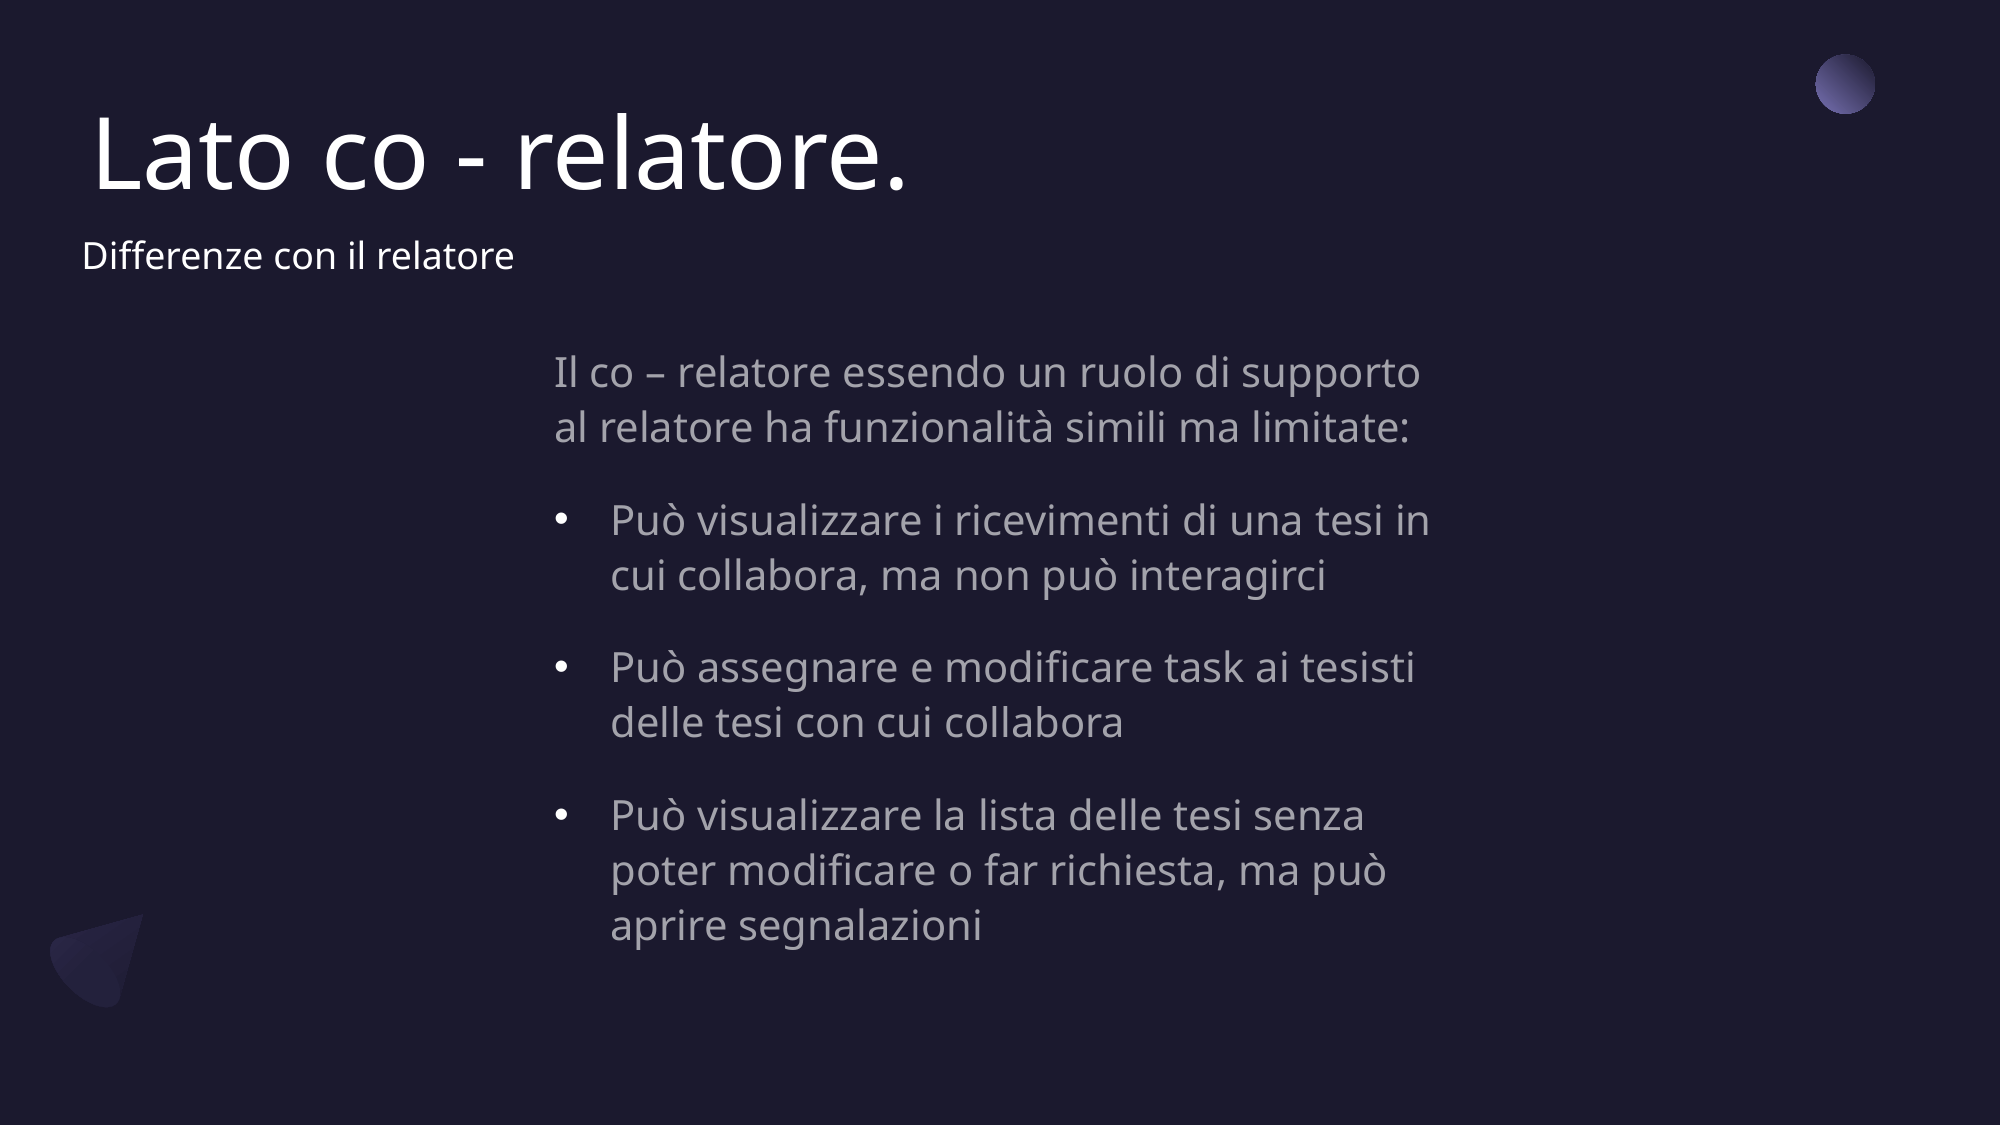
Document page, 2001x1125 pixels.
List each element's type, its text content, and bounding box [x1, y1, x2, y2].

list Il co – relatore essendo un ruolo di supporto al relatore ha funzionalità simili ma limitate: Può visualizzare i ricevimenti di una tesi in cui collabora, ma non può interagirci Può assegnare e modificare task ai tesisti delle tesi con cui collabora Può visualizzare la lista delle tesi senza poter modificare o far richiesta, ma può aprire segnalazioni [554, 340, 1446, 997]
title Lato co - relatore. [90, 90, 1910, 309]
text_box Differenze con il relatore [66, 224, 531, 285]
